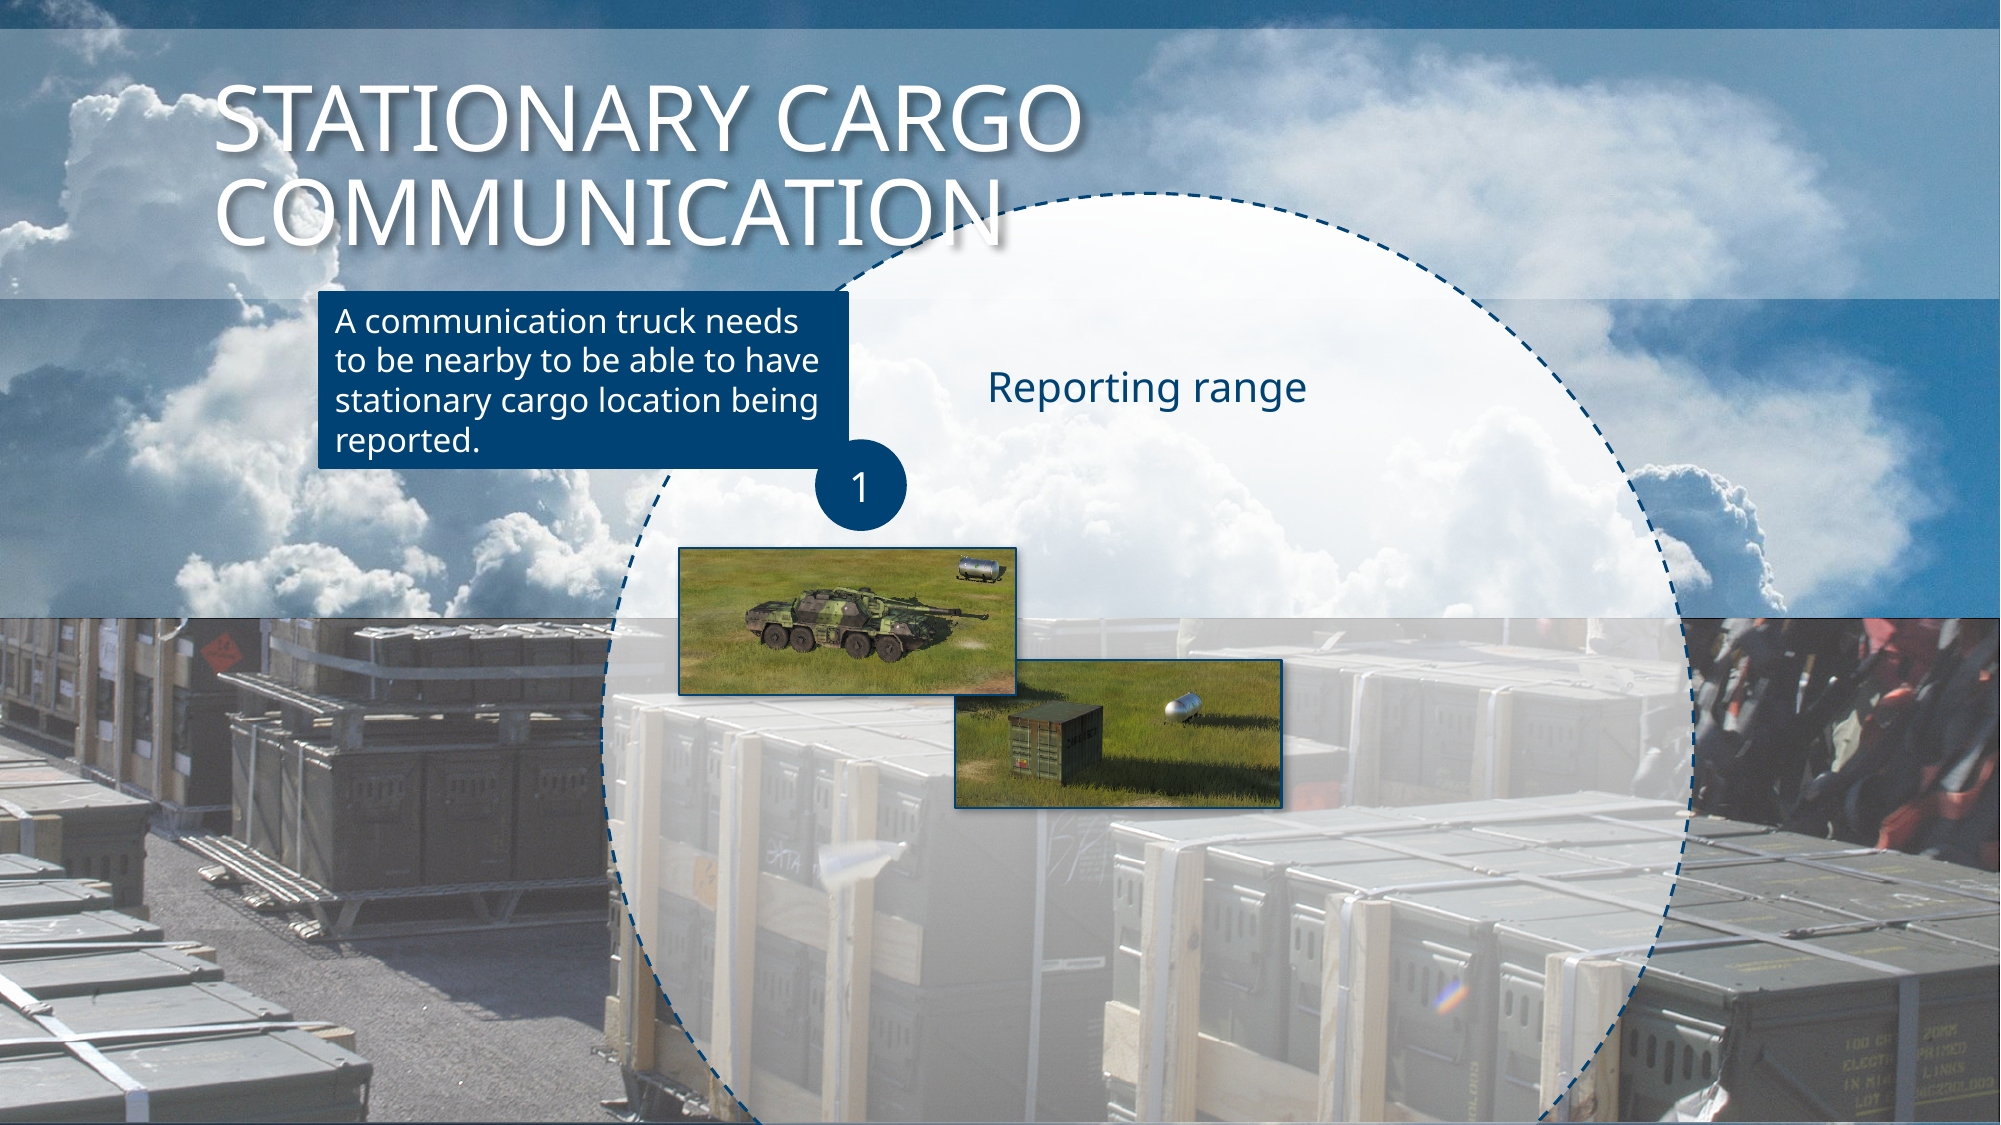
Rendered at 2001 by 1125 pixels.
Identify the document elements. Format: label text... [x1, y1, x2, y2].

picture [0, 548, 2000, 1124]
text_box A communication truck needs to be nearby to be able to have stationary cargo location being reported. [319, 291, 848, 468]
text_box 1 [815, 439, 907, 531]
text_box Reporting range [615, 305, 1680, 613]
title stationary cargo communication [197, 46, 1803, 295]
